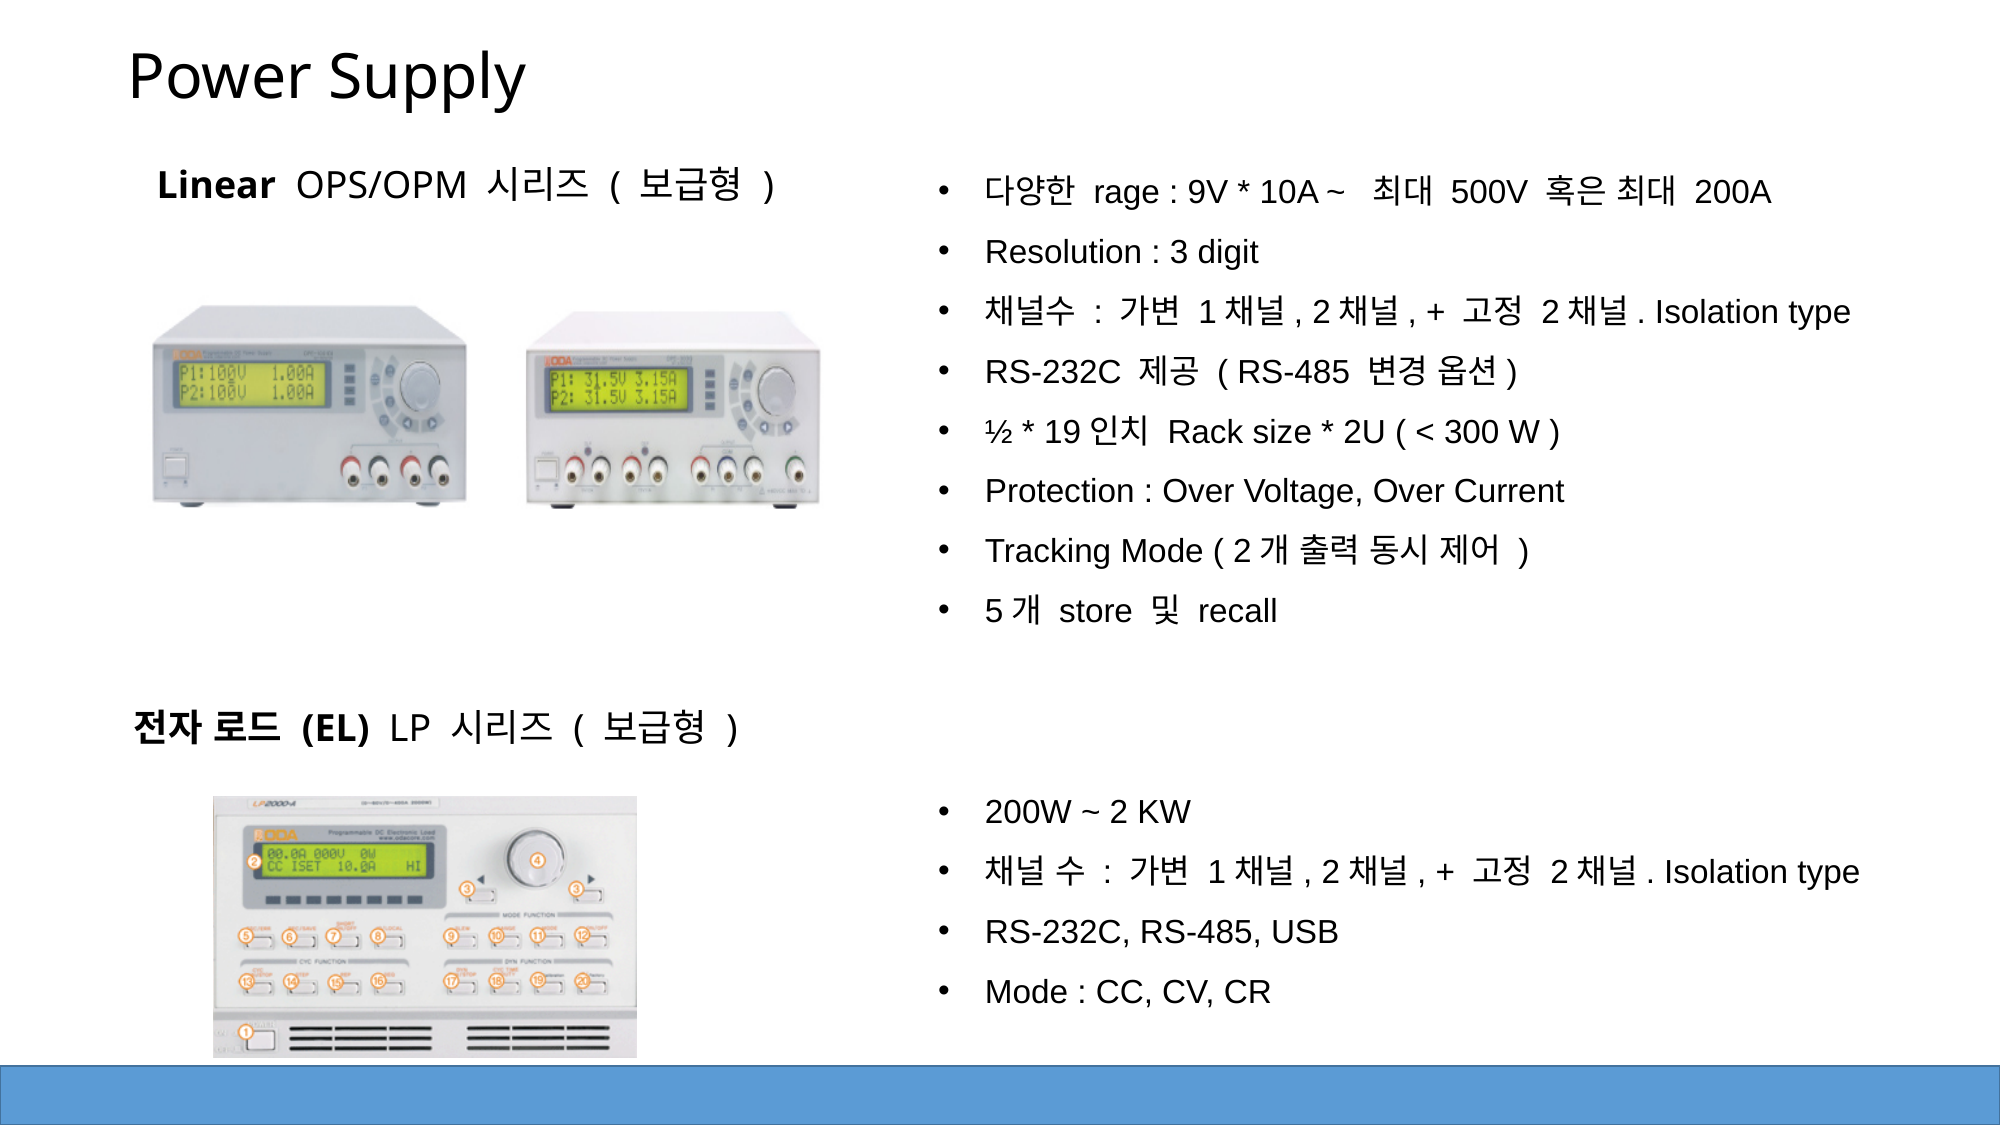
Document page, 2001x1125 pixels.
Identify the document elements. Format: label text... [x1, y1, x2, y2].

text_box Linear OPS/OPM 시리즈 ( 보급형 ) [141, 153, 789, 214]
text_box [97, 246, 876, 559]
title Power Supply [112, 32, 614, 124]
picture [213, 796, 637, 1058]
text_box 200W ~ 2 KW 채널 수 : 가변 1채널, 2채널, + 고정 2채널. Isolation type RS-232C, RS-485, USB Mode : CC, CV, CR [923, 783, 1878, 1038]
text_box 다양한 rage : 9V * 10A ~ 최대 500V 혹은 최대 200A Resolution : 3 digit 채널수 : 가변 1채널, 2채널, + 고정 2채널. Isolation type RS-232C 제공 ( RS-485 변경 옵션) ½ * 19인치 Rack size * 2U ( < 300 W ) Protection : Over Voltage, Over Current Tracking Mode ( 2개 출력 동시 제어 ) 5개 store 및 recall [923, 162, 1878, 637]
text_box 전자 로드 (EL) LP 시리즈 ( 보급형 ) [119, 696, 753, 757]
text_box [0, 1065, 2000, 1125]
